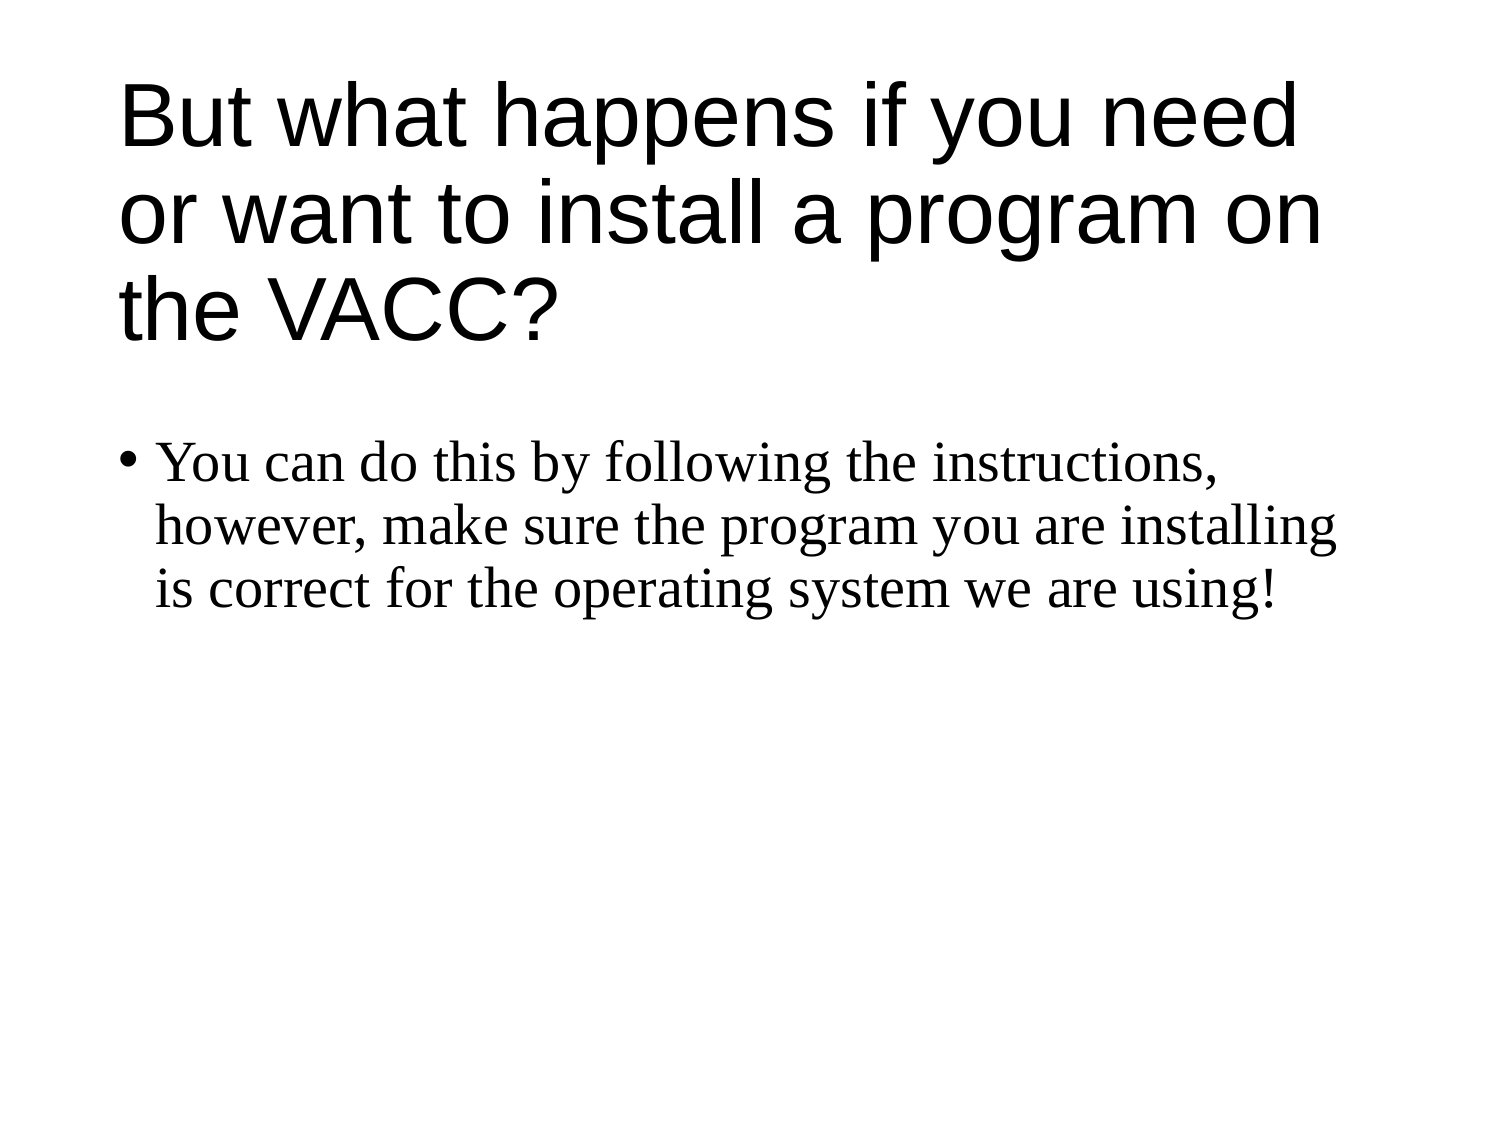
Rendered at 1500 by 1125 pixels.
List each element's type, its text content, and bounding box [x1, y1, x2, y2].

list You can do this by following the instructions, however, make sure the program you are installing is correct for the operating system we are using! [103, 423, 1397, 853]
title But what happens if you need or want to install a program on the VACC? [103, 59, 1397, 369]
